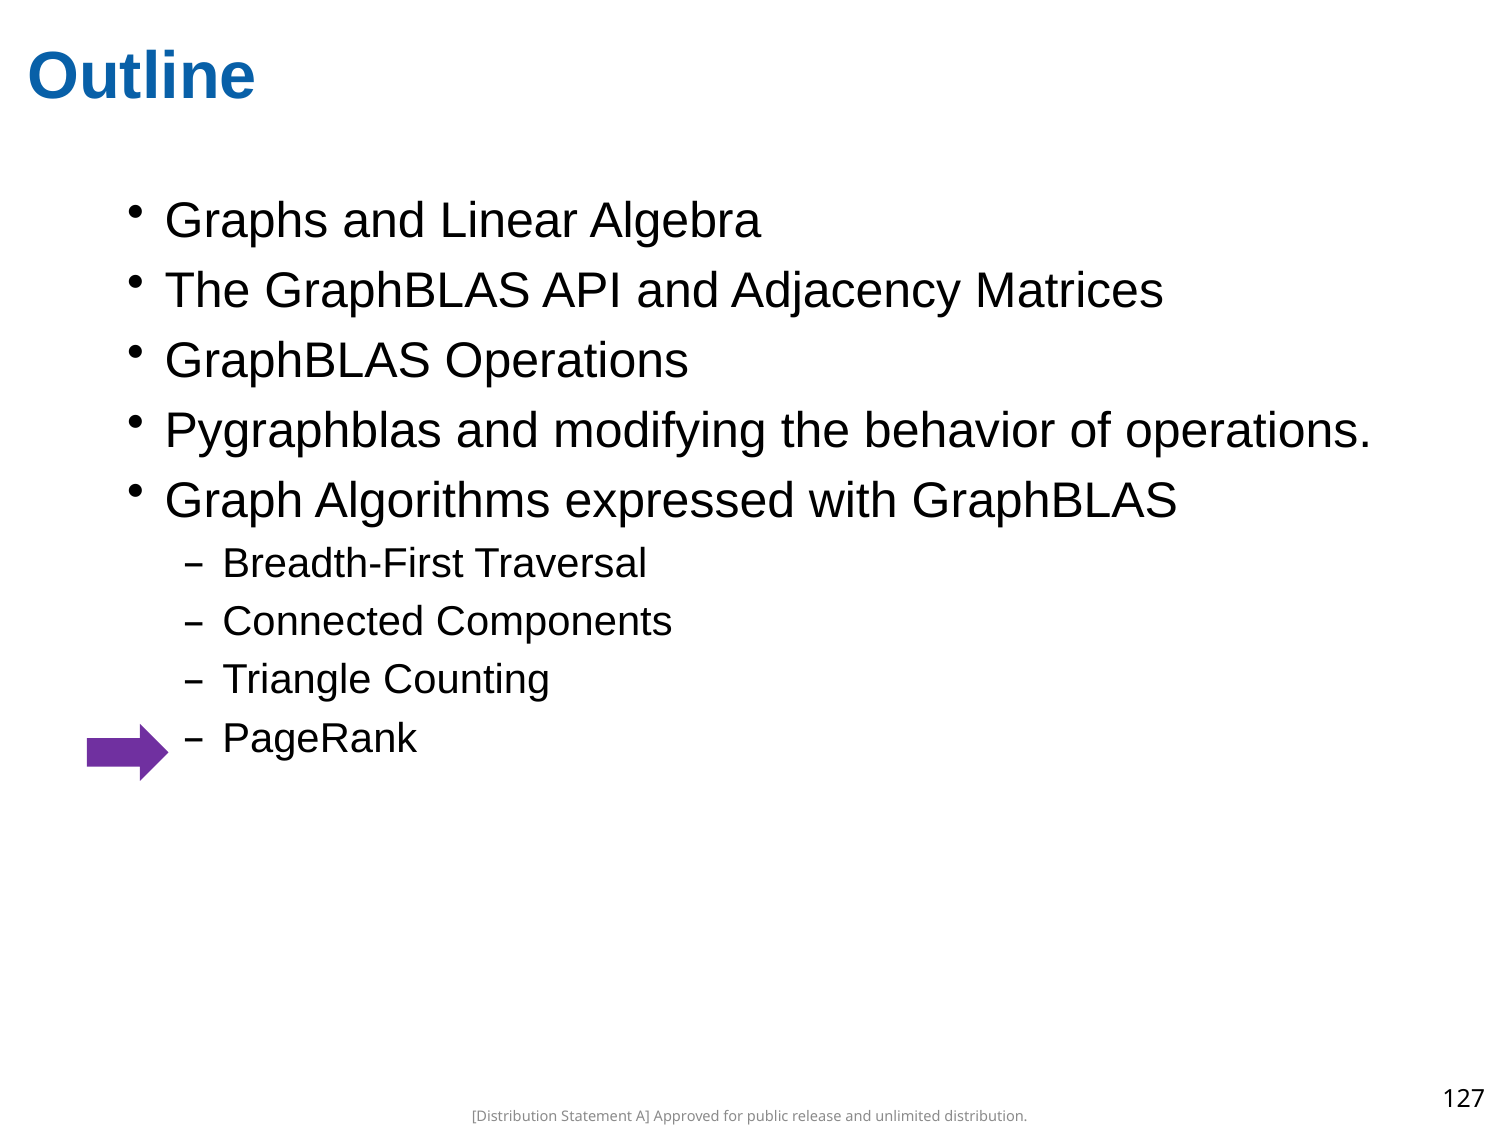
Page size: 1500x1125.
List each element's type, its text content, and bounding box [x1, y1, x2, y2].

slide_number 127 [1406, 1074, 1500, 1125]
text_box [86, 723, 169, 781]
list Graphs and Linear Algebra The GraphBLAS API and Adjacency Matrices GraphBLAS Operations Pygraphblas and modifying the behavior of operations. Graph Algorithms expressed with GraphBLAS Breadth-First Traversal Connected Components Triangle Counting PageRank [127, 186, 1467, 982]
title Outline [27, 31, 1379, 178]
